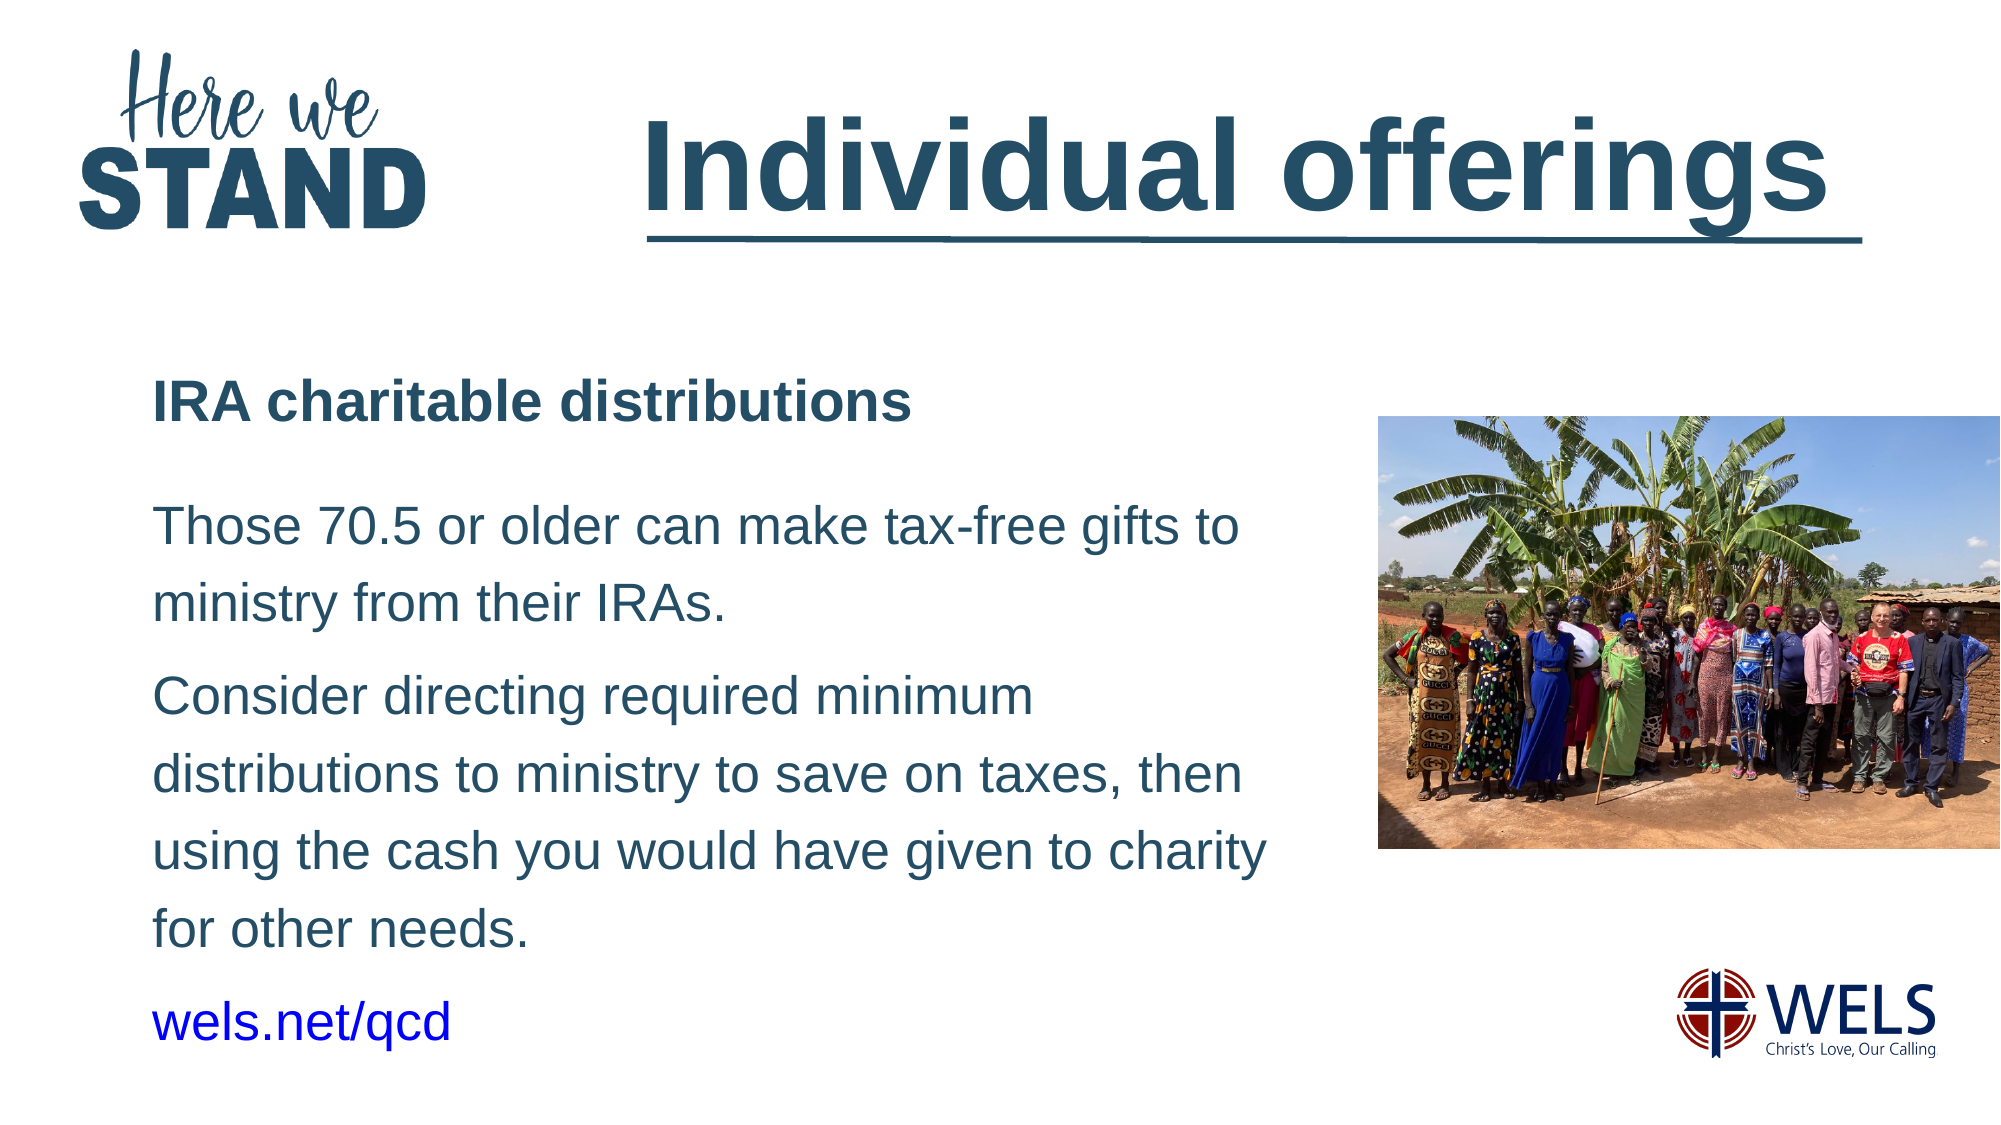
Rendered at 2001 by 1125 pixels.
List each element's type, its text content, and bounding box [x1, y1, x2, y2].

picture [1378, 416, 2000, 850]
list IRA charitable distributions Those 70.5 or older can make tax-free gifts to ministry from their IRAs. Consider directing required minimum distributions to ministry to save on taxes, then using the cash you would have given to charity for other needs. wels.net/qcd [137, 363, 1347, 1066]
title Individual offerings [625, 59, 1863, 278]
